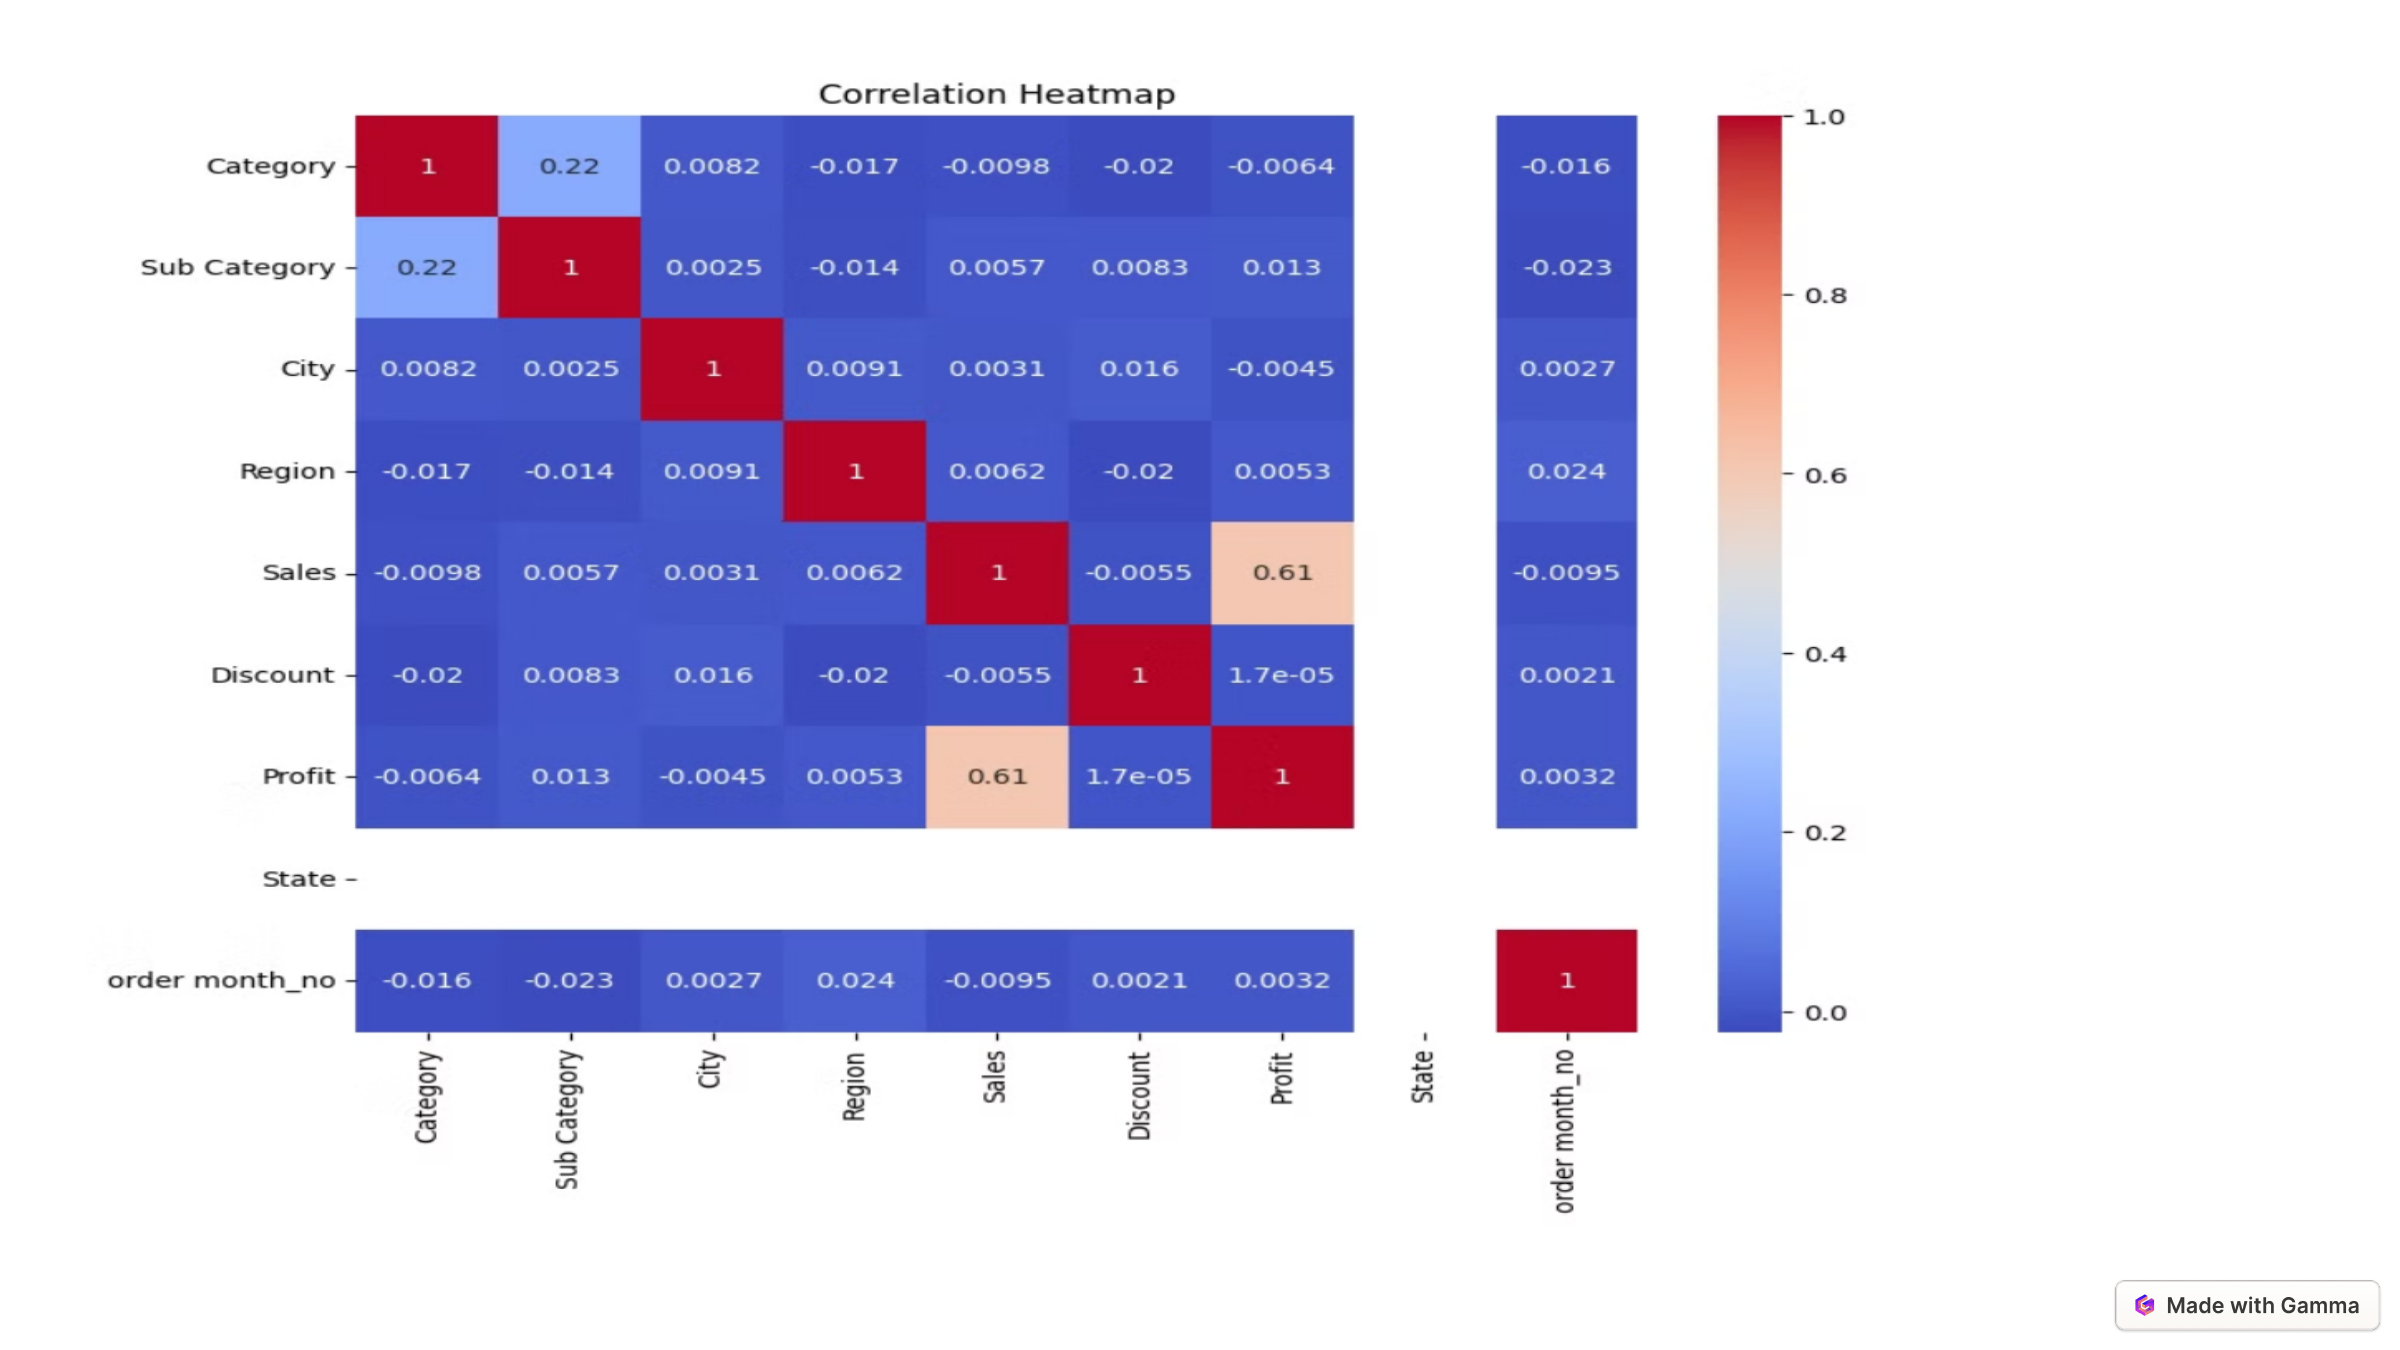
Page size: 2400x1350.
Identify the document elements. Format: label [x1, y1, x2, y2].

picture [87, 68, 1867, 1226]
picture [2106, 1271, 2389, 1339]
